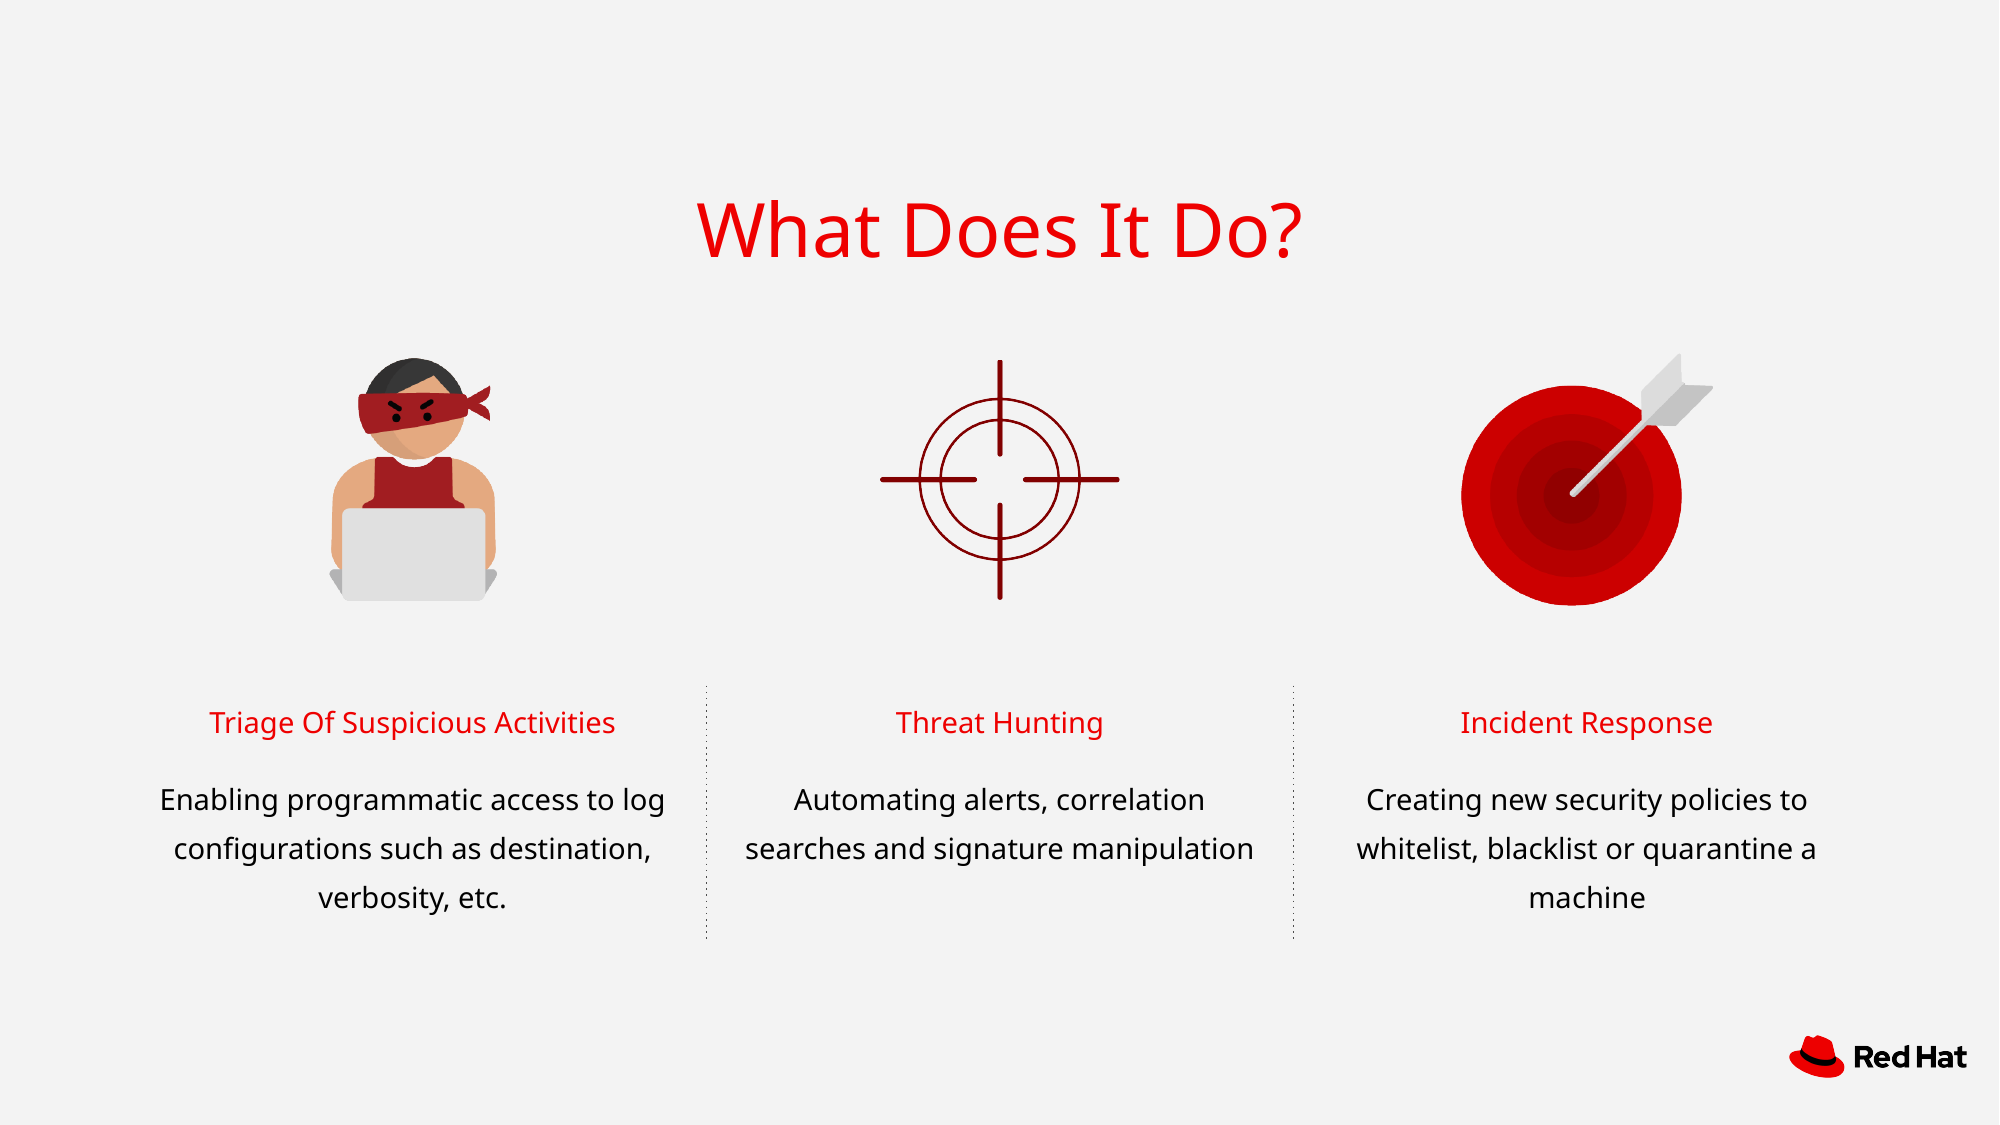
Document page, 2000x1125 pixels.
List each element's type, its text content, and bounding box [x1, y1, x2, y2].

text_box Automating alerts, correlation searches and signature manipulation [732, 767, 1267, 942]
picture [1789, 1035, 1967, 1078]
text_box What Does It Do? [287, 155, 1713, 314]
picture [1461, 353, 1713, 606]
picture [329, 358, 497, 601]
text_box Triage Of Suspicious Activities [145, 677, 680, 740]
text_box Enabling programmatic access to log configurations such as destination, verbosity, etc. [145, 767, 680, 942]
text_box Threat Hunting [732, 677, 1267, 740]
picture [879, 359, 1120, 600]
text_box Incident Response [1320, 677, 1855, 740]
text_box Creating new security policies to whitelist, blacklist or quarantine a machine [1320, 767, 1855, 942]
